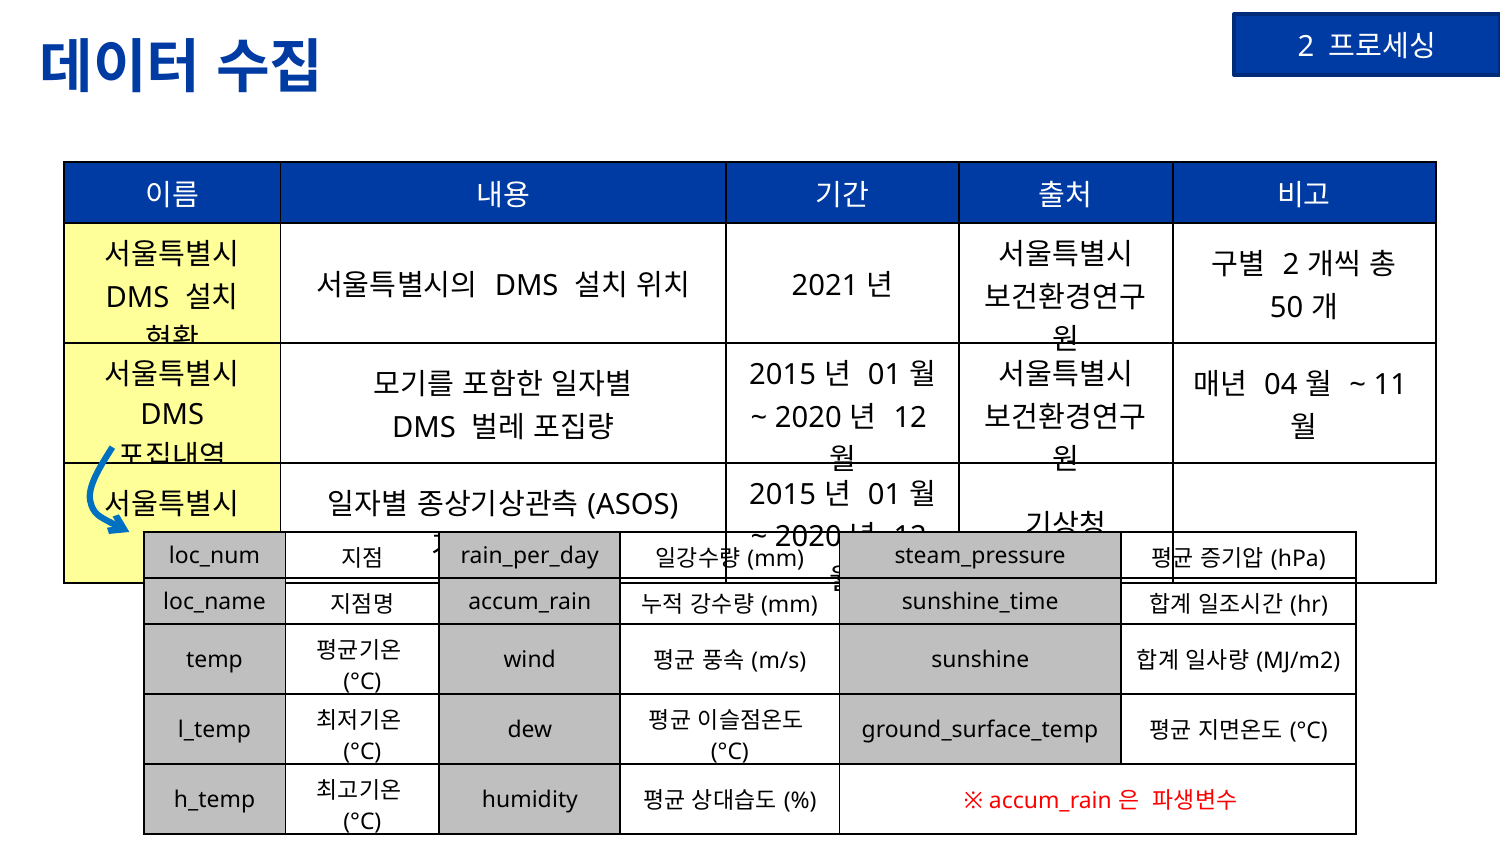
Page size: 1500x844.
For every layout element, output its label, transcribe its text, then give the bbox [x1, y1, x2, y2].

table_cell loc_name [145, 579, 285, 623]
table_cell 합계 일사량(MJ/m2) [1122, 625, 1355, 693]
table_header 내용 [281, 163, 725, 222]
table_cell temp [145, 625, 285, 693]
table_header 비고 [1174, 163, 1435, 222]
table_cell 서울특별시 DMS 포집내역 [65, 344, 280, 462]
table_header 일강수량(mm) [621, 533, 839, 577]
table_cell ground_surface_temp [840, 695, 1120, 763]
table_cell humidity [440, 765, 619, 833]
table_header loc_num [145, 533, 285, 577]
table_cell sunshine [840, 625, 1120, 693]
table_cell sunshine_time [840, 579, 1120, 623]
table_cell 서울특별시 보건환경연구원 [960, 224, 1172, 342]
table_cell 평균 이슬점온도(°C) [621, 695, 839, 763]
table_cell 구별 2개씩 총 50개 [1174, 224, 1435, 342]
table_cell 지점명 [286, 579, 438, 623]
table_cell 합계 일조시간(hr) [1122, 579, 1355, 623]
table_header 지점 [286, 533, 438, 577]
table_cell [1174, 464, 1435, 582]
table_cell 최고기온(°C) [286, 765, 438, 833]
table_cell 최저기온(°C) [286, 695, 438, 763]
table_cell 평균 풍속(m/s) [621, 625, 839, 693]
table_cell 매년 04월 ~ 11월 [1174, 344, 1435, 462]
table_cell 서울특별시 DMS 설치 현황 [65, 224, 280, 342]
table_cell l_temp [145, 695, 285, 763]
table_header rain_per_day [440, 533, 619, 577]
table_header 평균 증기압(hPa) [1122, 533, 1355, 577]
table_header 기간 [727, 163, 958, 222]
table_cell 평균 지면온도(°C) [1122, 695, 1355, 763]
table_cell 2015년 01월 ~ 2020년 12월 [727, 464, 958, 531]
table_cell 평균 상대습도(%) [621, 765, 839, 833]
table_cell 평균기온(°C) [286, 625, 438, 693]
text_box [87, 446, 130, 534]
table_cell 서울특별시 보건환경연구원 [960, 344, 1172, 462]
table_cell wind [440, 625, 619, 693]
table_cell h_temp [145, 765, 285, 833]
text_box 2 프로세싱 [1232, 12, 1500, 77]
table_cell 서울특별시의 DMS 설치 위치 [281, 224, 725, 342]
table_cell 2015년 01월 ~ 2020년 12월 [727, 344, 958, 462]
table_header 이름 [65, 163, 280, 222]
table_cell 2021년 [727, 224, 958, 342]
table_cell accum_rain [440, 579, 619, 623]
table_cell 모기를 포함한 일자별 DMS 벌레 포집량 [281, 344, 725, 462]
table_cell ※ accum_rain은 파생변수 [840, 765, 1355, 833]
title 데이터 수집 [24, 14, 1291, 109]
table_cell 기상청 [960, 464, 1172, 531]
table_cell 누적 강수량(mm) [621, 579, 839, 623]
table_cell 일자별 종상기상관측(ASOS) 기후 데이터 [281, 464, 725, 531]
table_header steam_pressure [840, 533, 1120, 577]
table_cell dew [440, 695, 619, 763]
table_cell 서울특별시 기후 [65, 464, 280, 582]
table_header 출처 [960, 163, 1172, 222]
